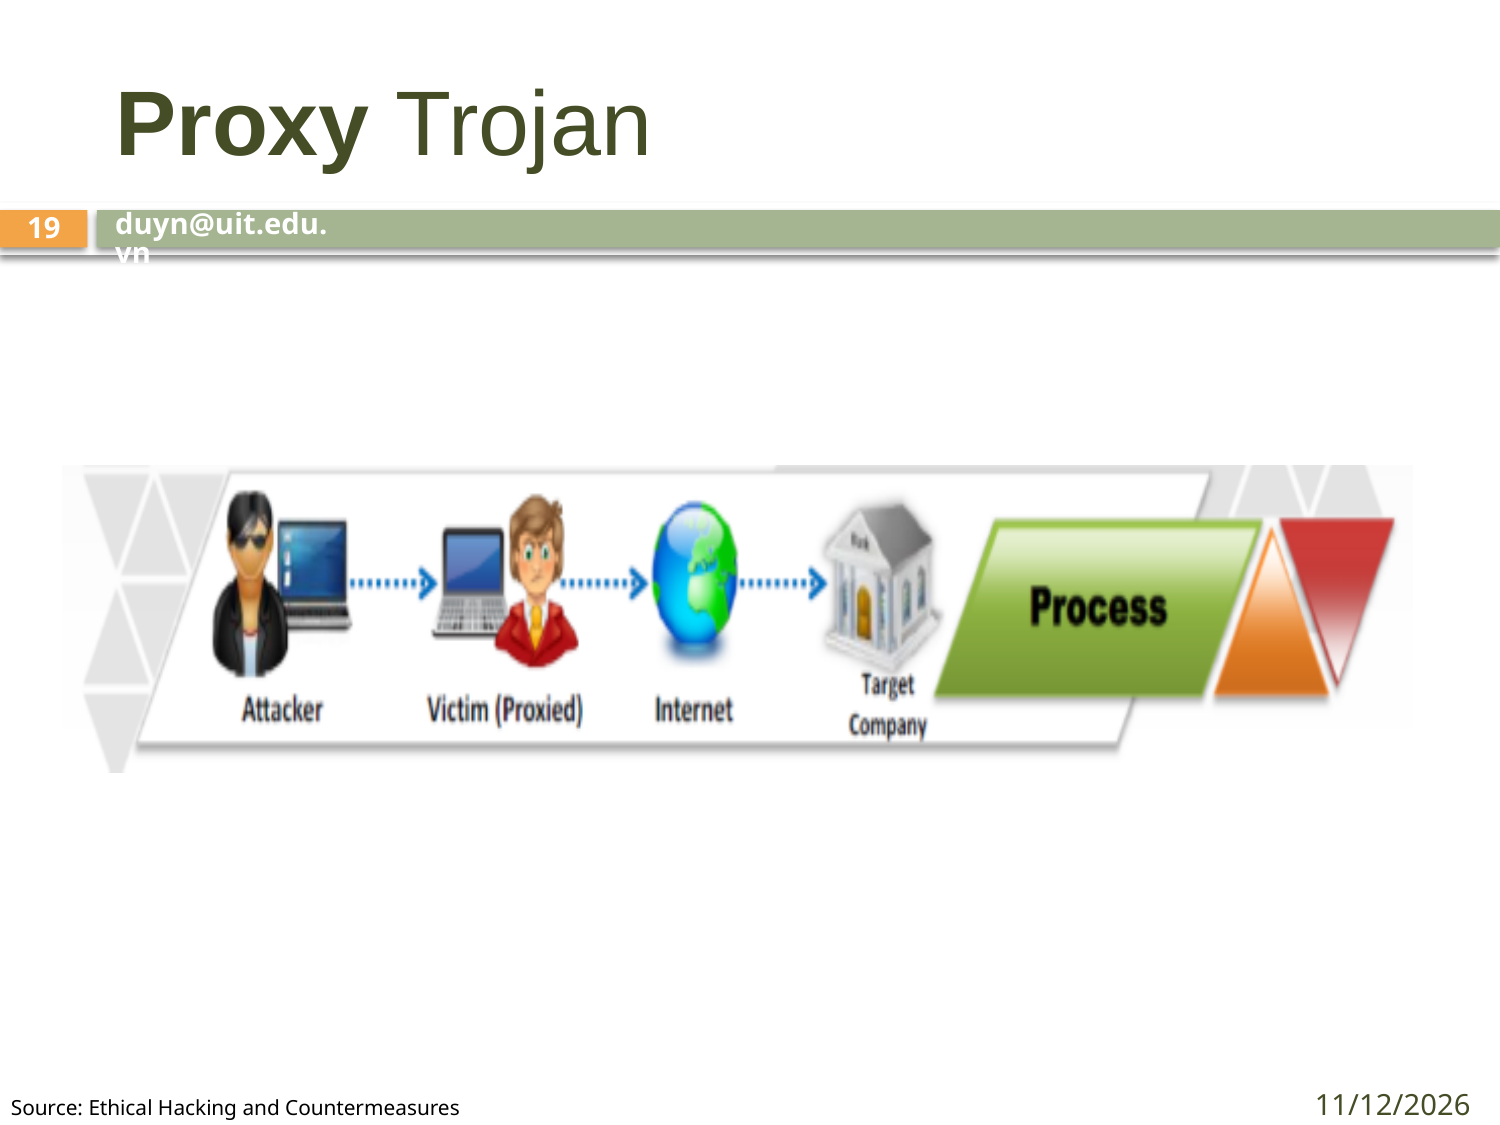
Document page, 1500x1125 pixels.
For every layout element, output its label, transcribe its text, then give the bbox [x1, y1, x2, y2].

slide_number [1299, 1087, 1500, 1125]
picture [62, 465, 1414, 774]
text_box Source: Ethical Hacking and Countermeasures [0, 1087, 759, 1125]
slide_number 19 [0, 208, 88, 249]
title Proxy Trojan [100, 37, 1438, 200]
footer duyn@uit.edu.vn [100, 208, 351, 243]
